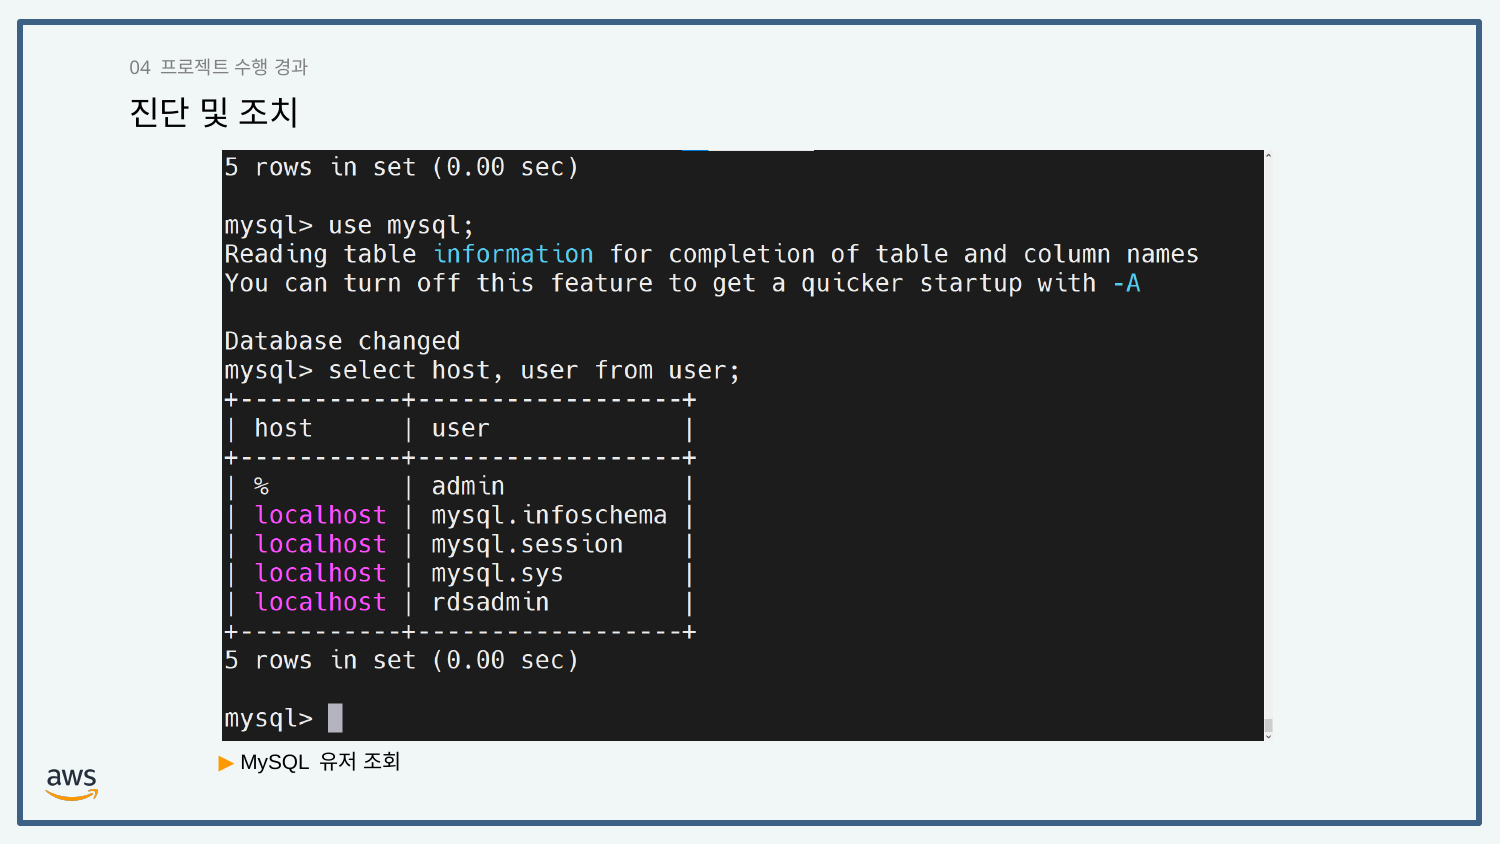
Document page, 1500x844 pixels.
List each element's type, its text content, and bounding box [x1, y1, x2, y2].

text_box ▶ MySQL 유저 조회 [203, 741, 750, 781]
picture [45, 769, 98, 801]
text_box 진단 및 조치 [114, 84, 446, 140]
text_box 04 프로젝트 수행 경과 [114, 40, 406, 85]
picture [221, 150, 1273, 742]
